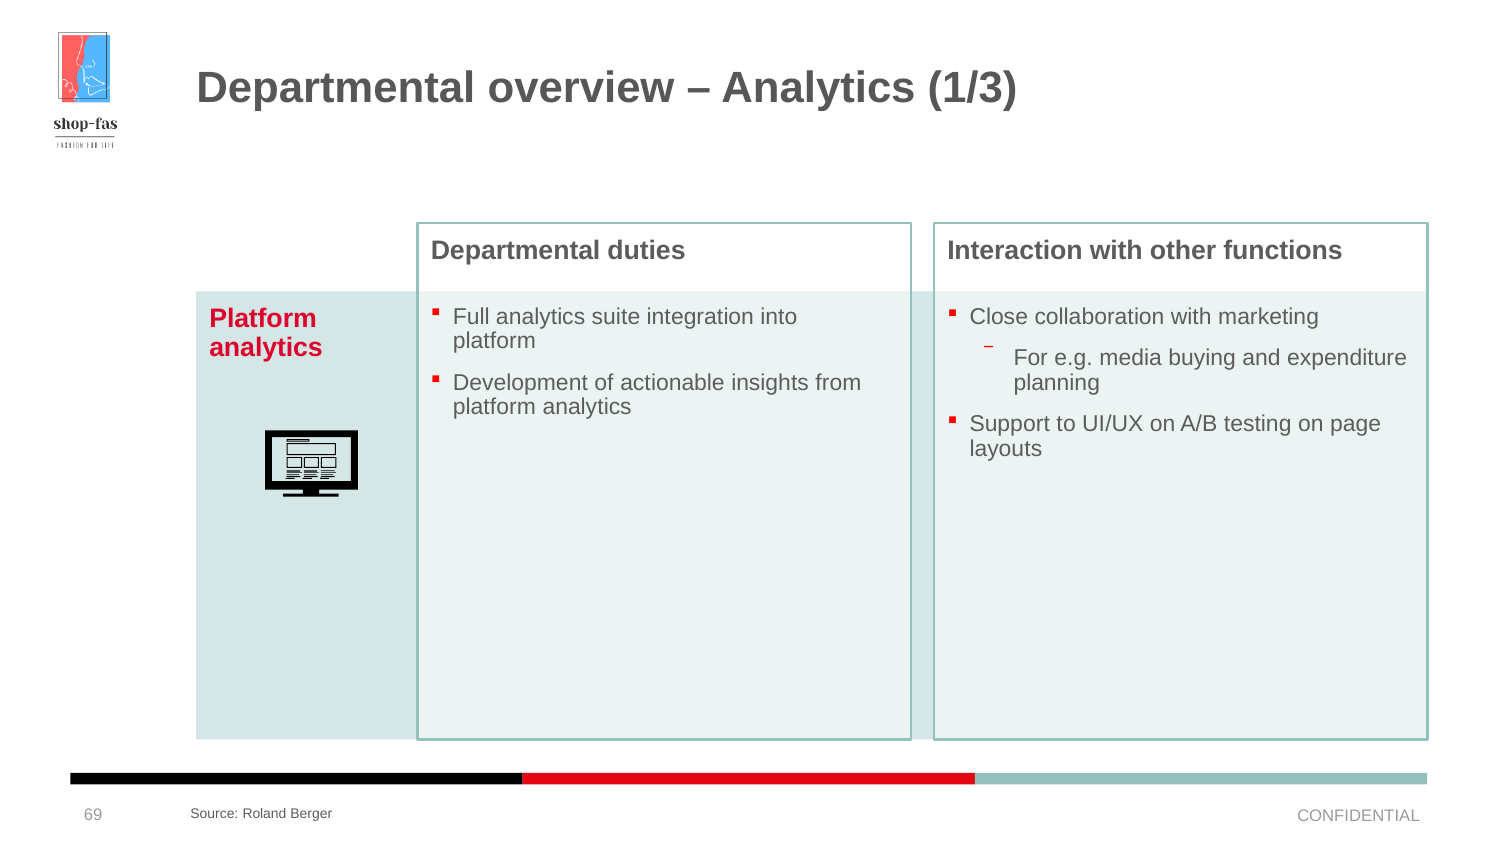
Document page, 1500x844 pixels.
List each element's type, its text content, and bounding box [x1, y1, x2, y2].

picture [0, 0, 166, 180]
title Departmental overview – Analytics (1/3) [196, 64, 1411, 206]
slide_number 69 [69, 791, 197, 837]
text_box Source: Roland Berger [190, 806, 333, 822]
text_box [195, 222, 1428, 740]
